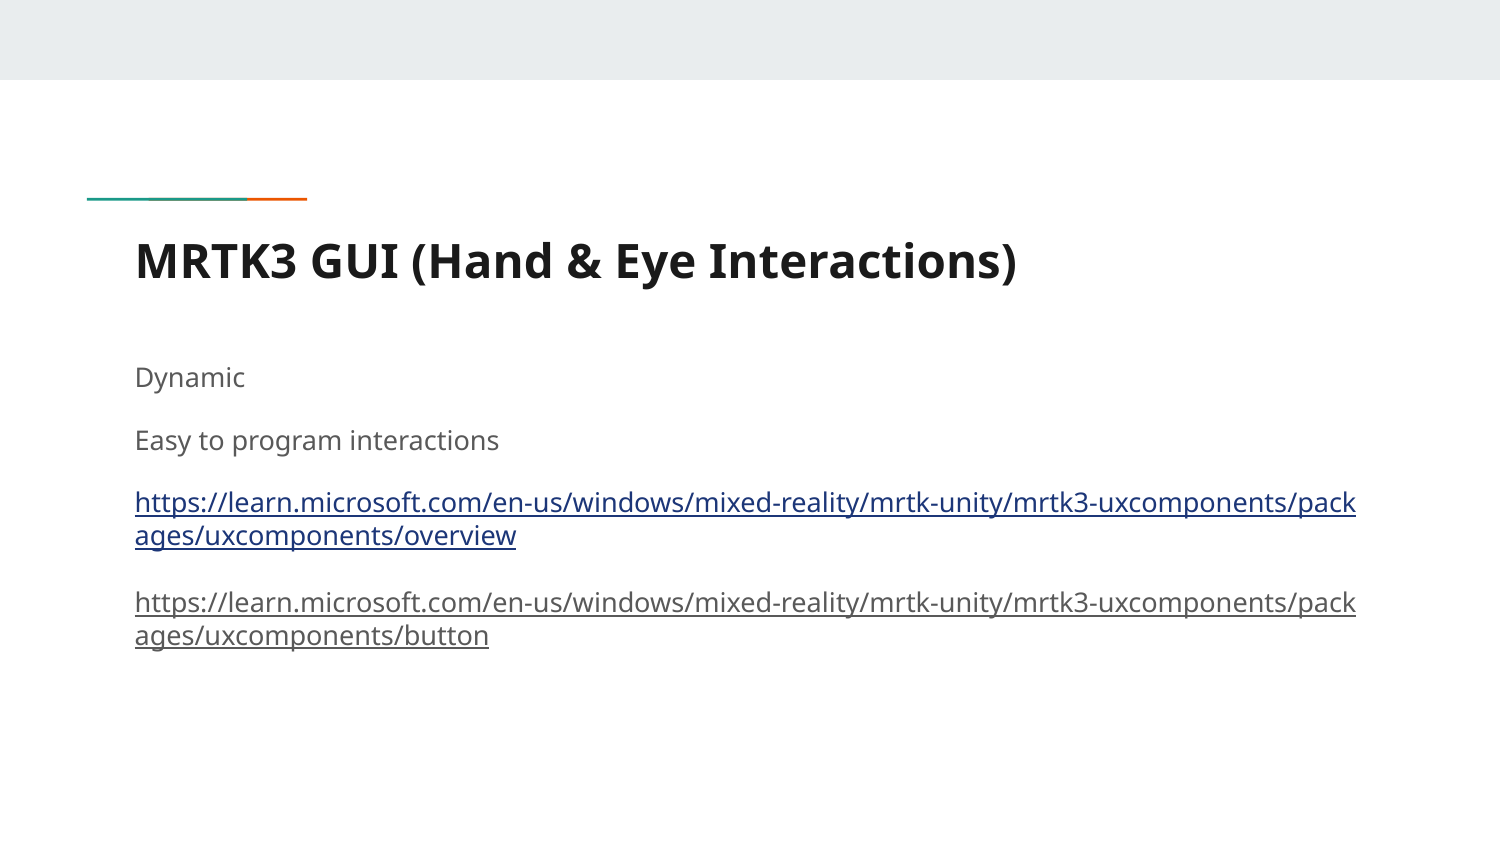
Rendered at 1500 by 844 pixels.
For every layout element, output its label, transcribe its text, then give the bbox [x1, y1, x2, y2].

list Dynamic Easy to program interactions https://learn.microsoft.com/en-us/windows/mixed-reality/mrtk-unity/mrtk3-uxcomponents/packages/uxcomponents/overview https://learn.microsoft.com/en-us/windows/mixed-reality/mrtk-unity/mrtk3-uxcomponents/packages/uxcomponents/button [119, 341, 1381, 712]
title MRTK3 GUI (Hand & Eye Interactions) [119, 216, 1381, 305]
